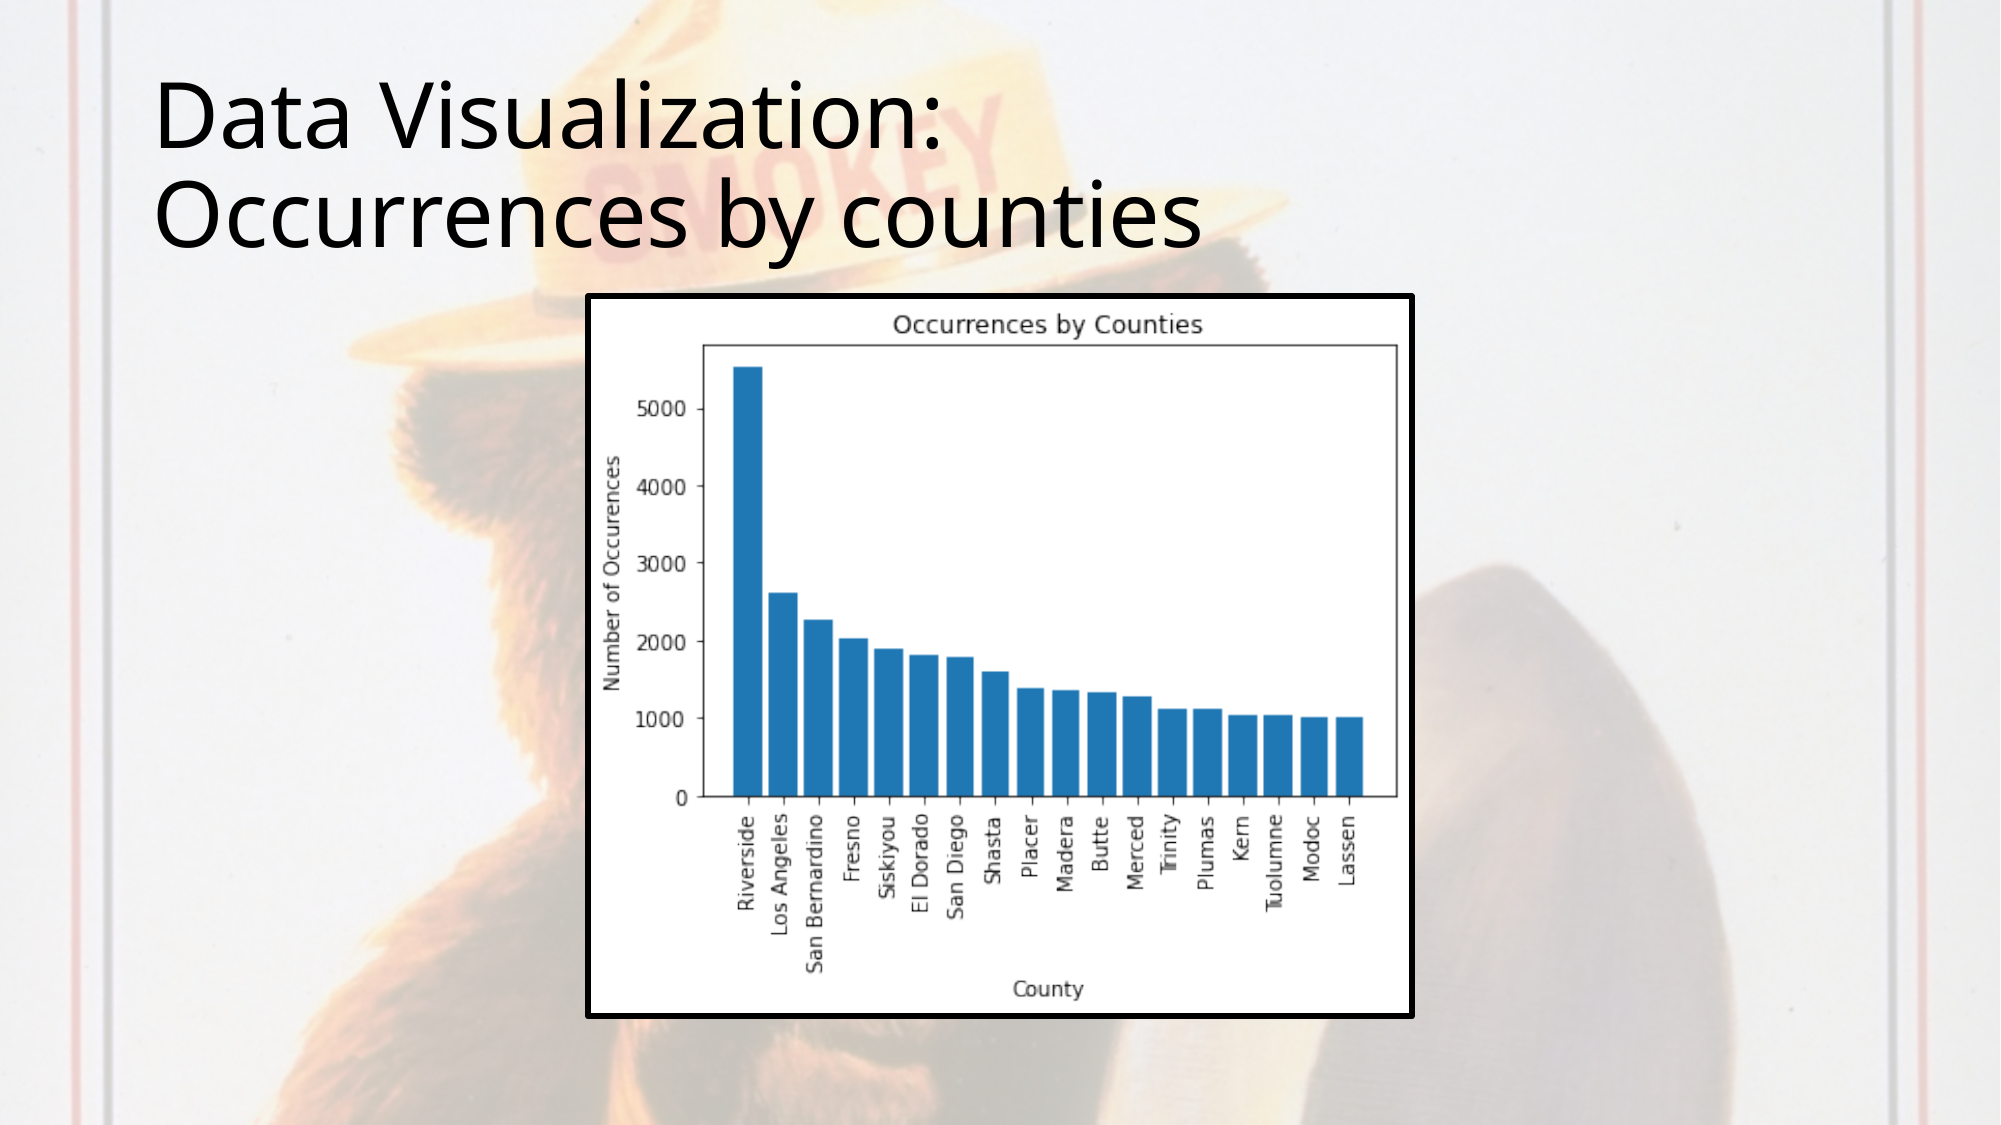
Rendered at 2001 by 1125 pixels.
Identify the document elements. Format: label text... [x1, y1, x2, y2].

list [591, 299, 1409, 1014]
title Data Visualization: Occurrences by counties [137, 59, 1863, 278]
